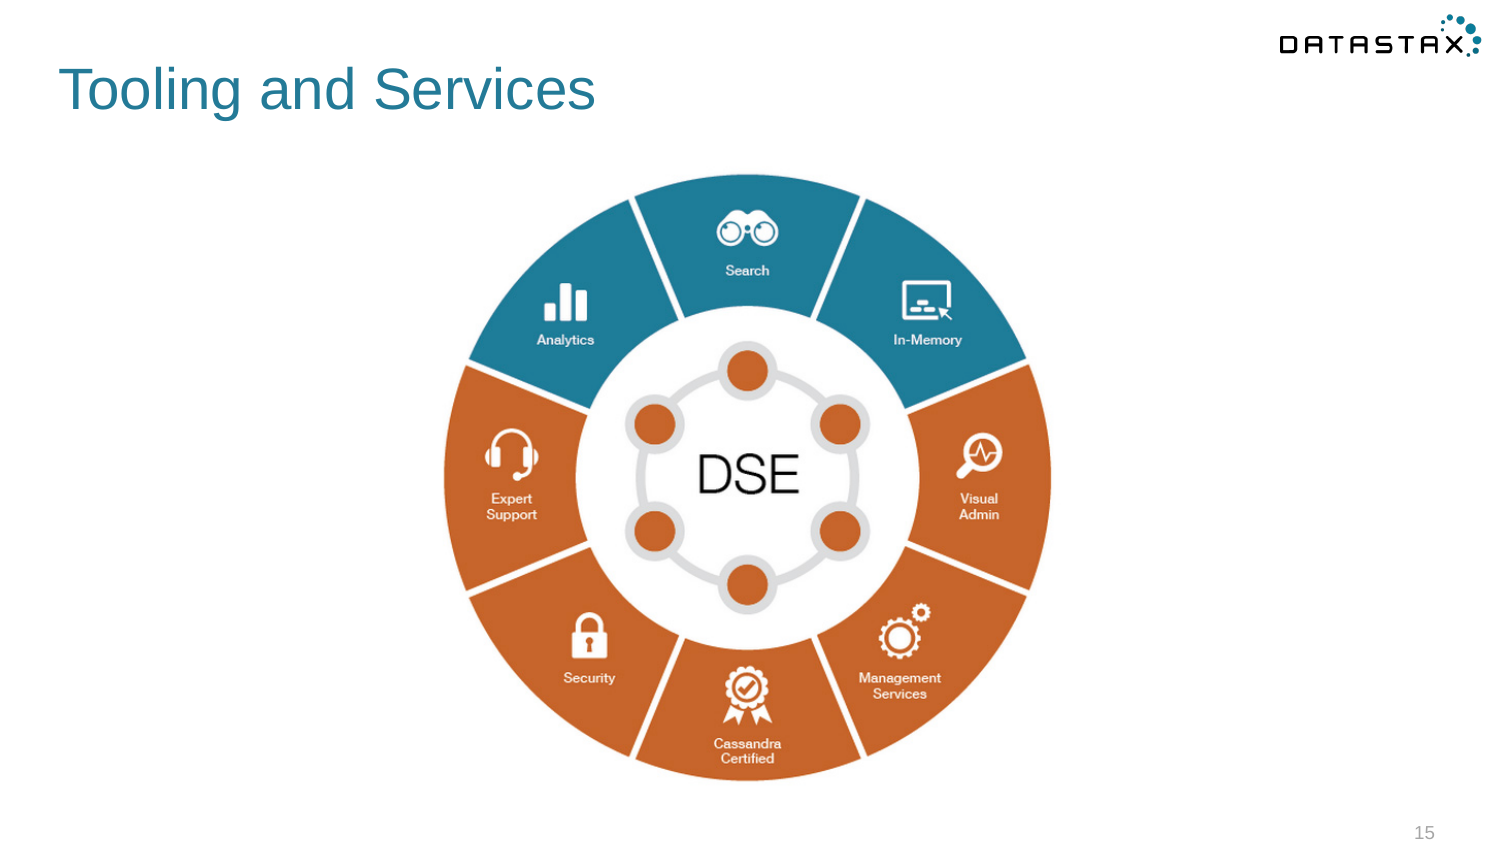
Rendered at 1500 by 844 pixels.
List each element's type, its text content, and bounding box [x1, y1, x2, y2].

picture [1273, 7, 1485, 50]
picture [417, 150, 1083, 805]
slide_number 15 [1110, 820, 1436, 844]
title Tooling and Services [58, 50, 1486, 192]
